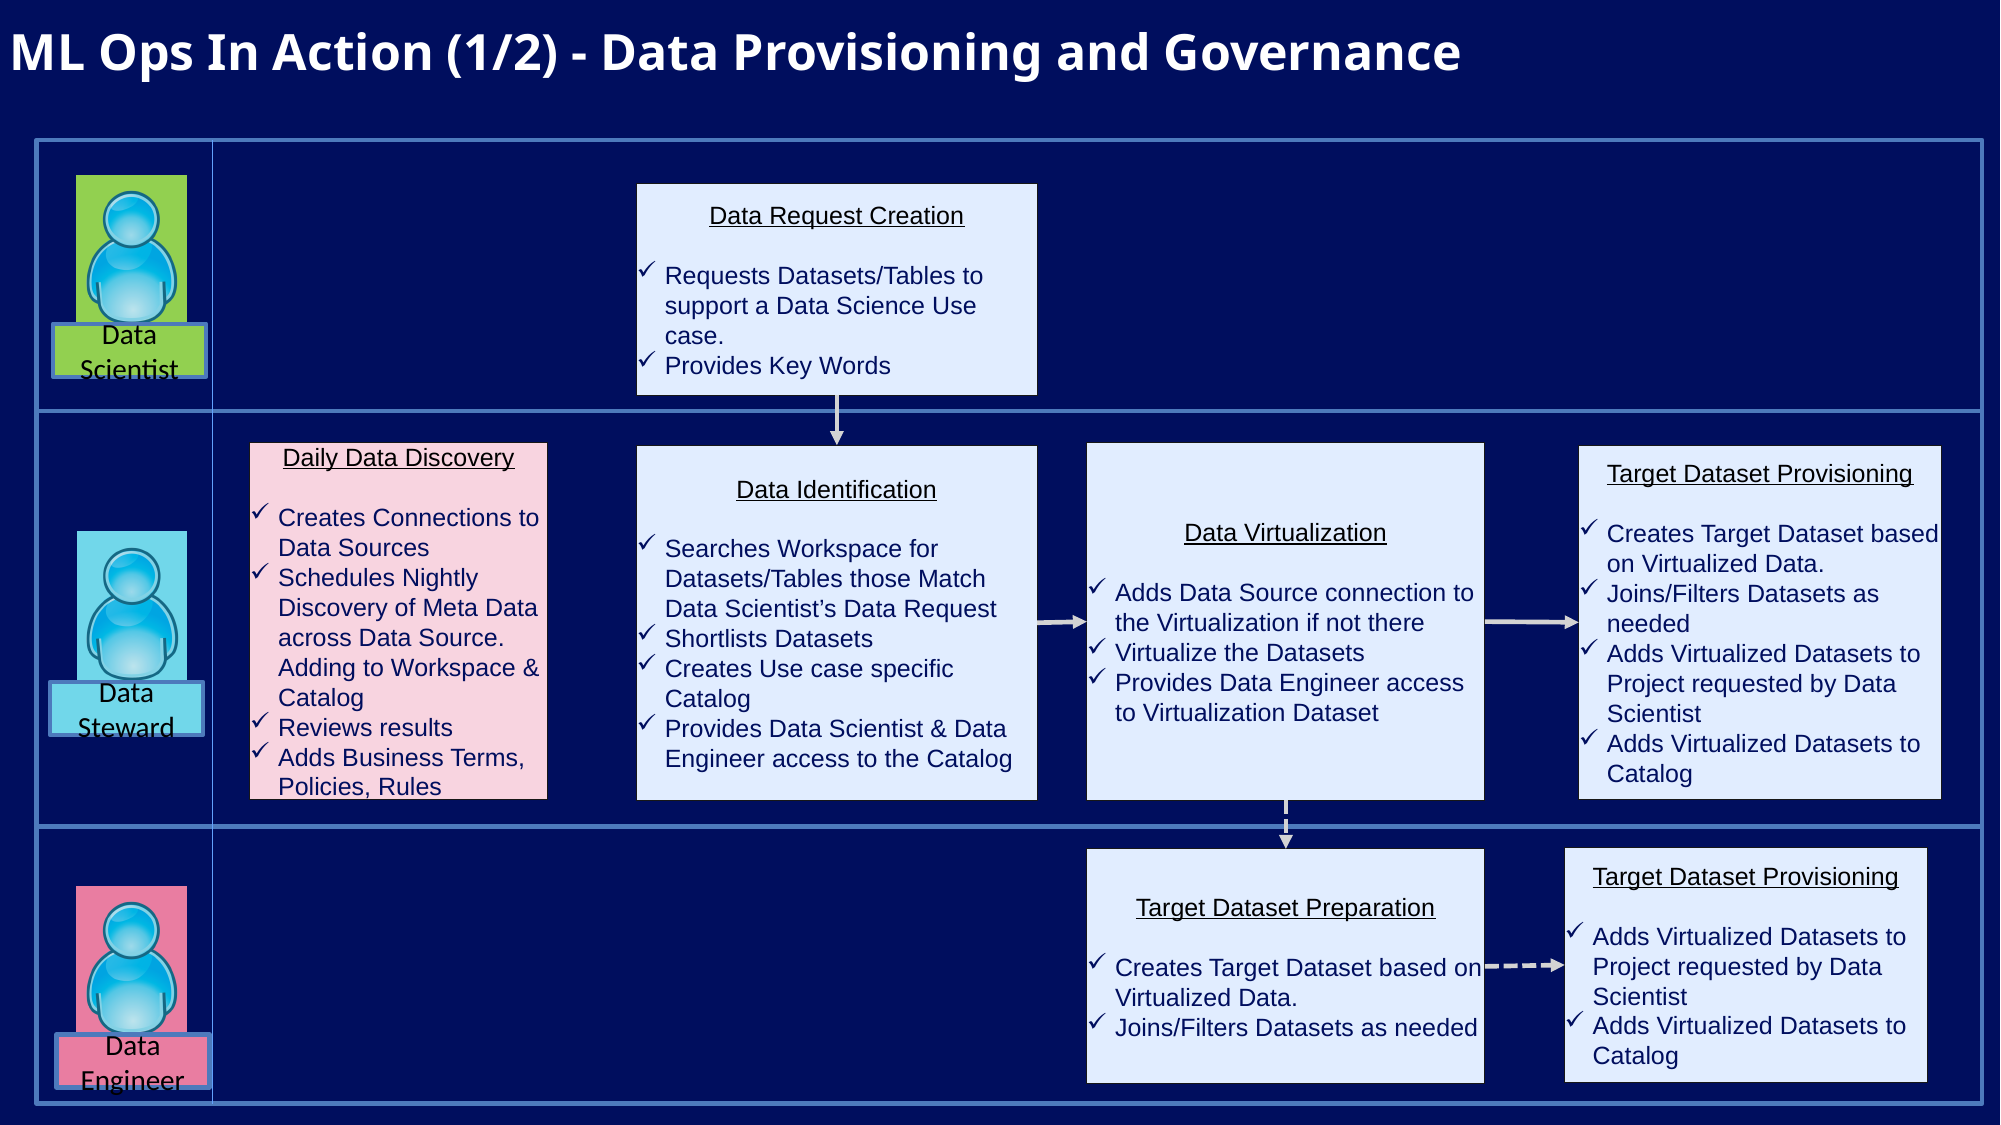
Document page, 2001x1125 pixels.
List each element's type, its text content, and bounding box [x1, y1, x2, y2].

text_box Target Dataset Provisioning Adds Virtualized Datasets to Project requested by Data Scientist Adds Virtualized Datasets to Catalog [1564, 847, 1928, 1083]
picture [76, 174, 188, 340]
text_box Target Dataset Provisioning Creates Target Dataset based on Virtualized Data. Joins/Filters Datasets as needed Adds Virtualized Datasets to Project requested by Data Scientist Adds Virtualized Datasets to Catalog [1578, 445, 1942, 800]
text_box [216, 409, 1284, 824]
text_box [34, 138, 1984, 409]
picture [76, 885, 188, 1050]
text_box Data Engineer [54, 1032, 208, 1090]
text_box [215, 824, 1984, 1106]
text_box Target Dataset Preparation Creates Target Dataset based on Virtualized Data. Joins/Filters Datasets as needed [1086, 848, 1485, 1084]
text_box Daily Data Discovery Creates Connections to Data Sources Schedules Nightly Discovery of Meta Data across Data Source. Adding to Workspace & Catalog Reviews results Adds Business Terms, Policies, Rules [249, 442, 548, 800]
text_box ML Ops In Action (1/2) - Data Provisioning and Governance [0, 10, 1945, 91]
text_box Data Identification Searches Workspace for Datasets/Tables those Match Data Scientist’s Data Request Shortlists Datasets Creates Use case specific Catalog Provides Data Scientist & Data Engineer access to the Catalog [636, 445, 1038, 801]
text_box Data Scientist [51, 322, 208, 379]
text_box Data Virtualization Adds Data Source connection to the Virtualization if not there Virtualize the Datasets Provides Data Engineer access to Virtualization Dataset [1086, 442, 1485, 801]
text_box [842, 409, 1984, 824]
text_box [34, 824, 209, 1106]
text_box Data Steward [48, 680, 205, 737]
text_box Data Request Creation Requests Datasets/Tables to support a Data Science Use case. Provides Key Words [636, 183, 1038, 396]
picture [76, 530, 188, 696]
text_box [34, 409, 208, 824]
